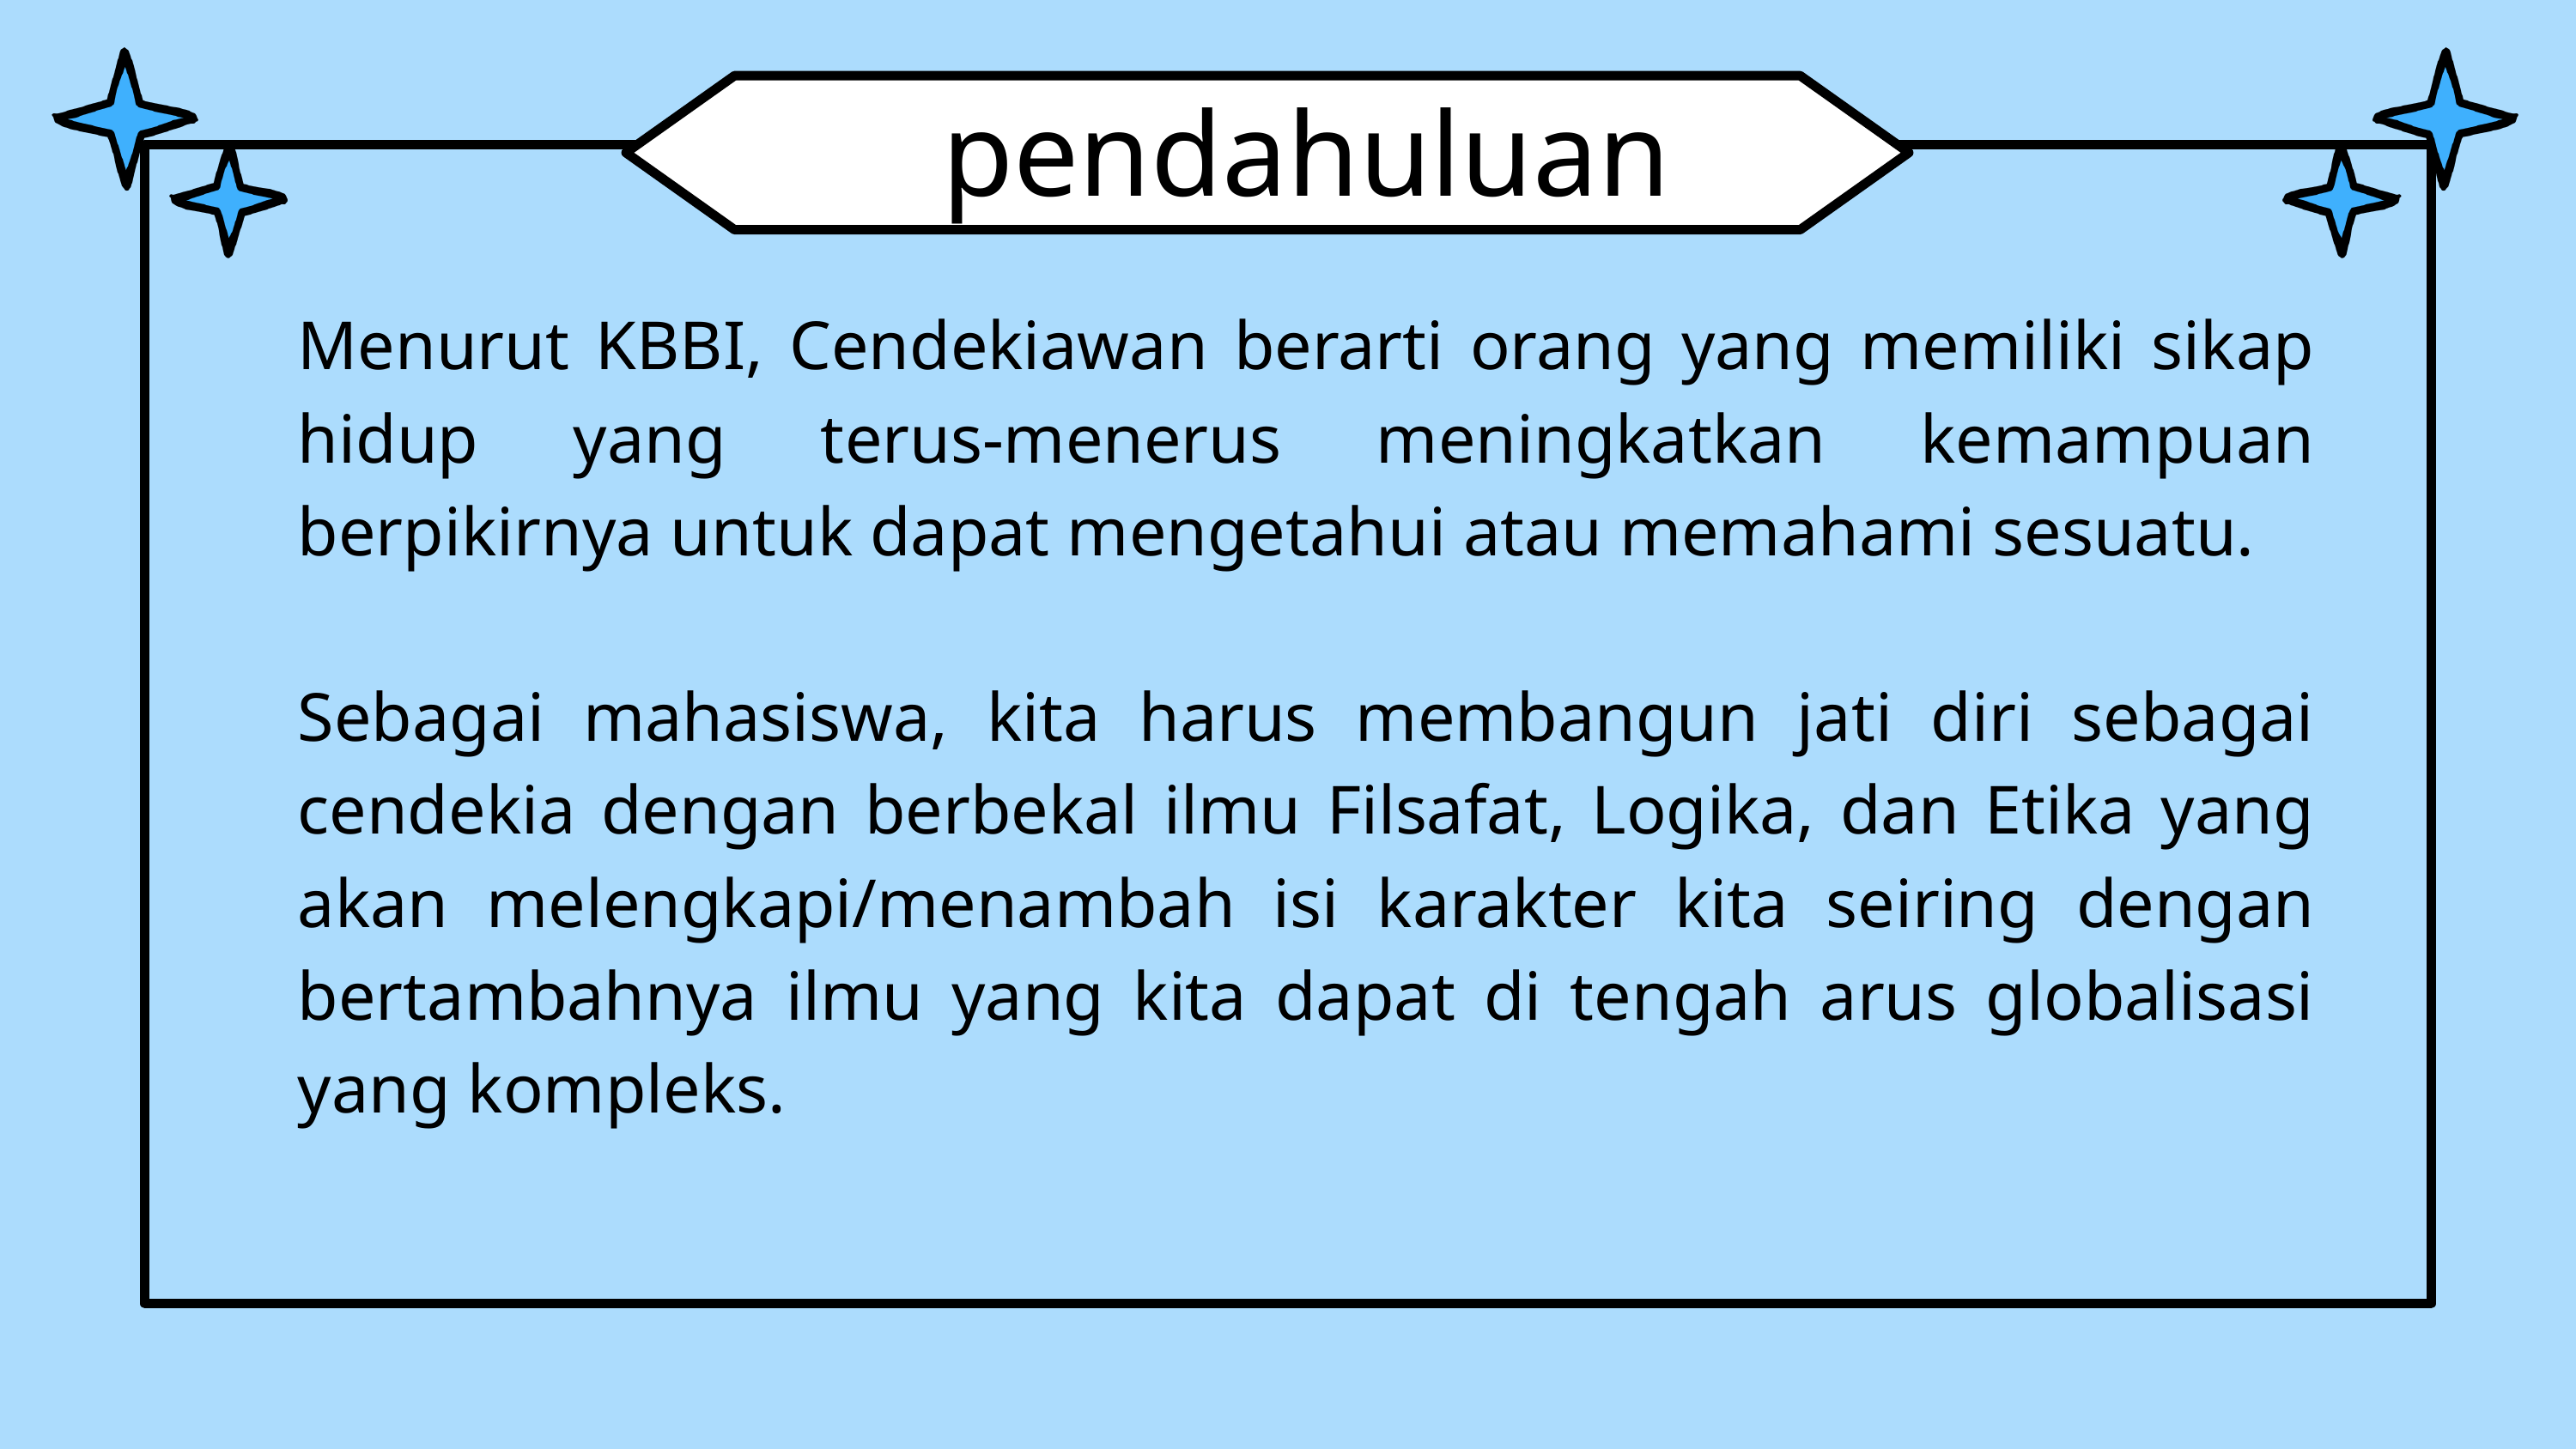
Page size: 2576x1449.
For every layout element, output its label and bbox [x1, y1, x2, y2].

picture [52, 46, 288, 258]
text_box [144, 144, 2432, 1304]
text_box [625, 75, 1910, 230]
picture [2282, 46, 2518, 258]
